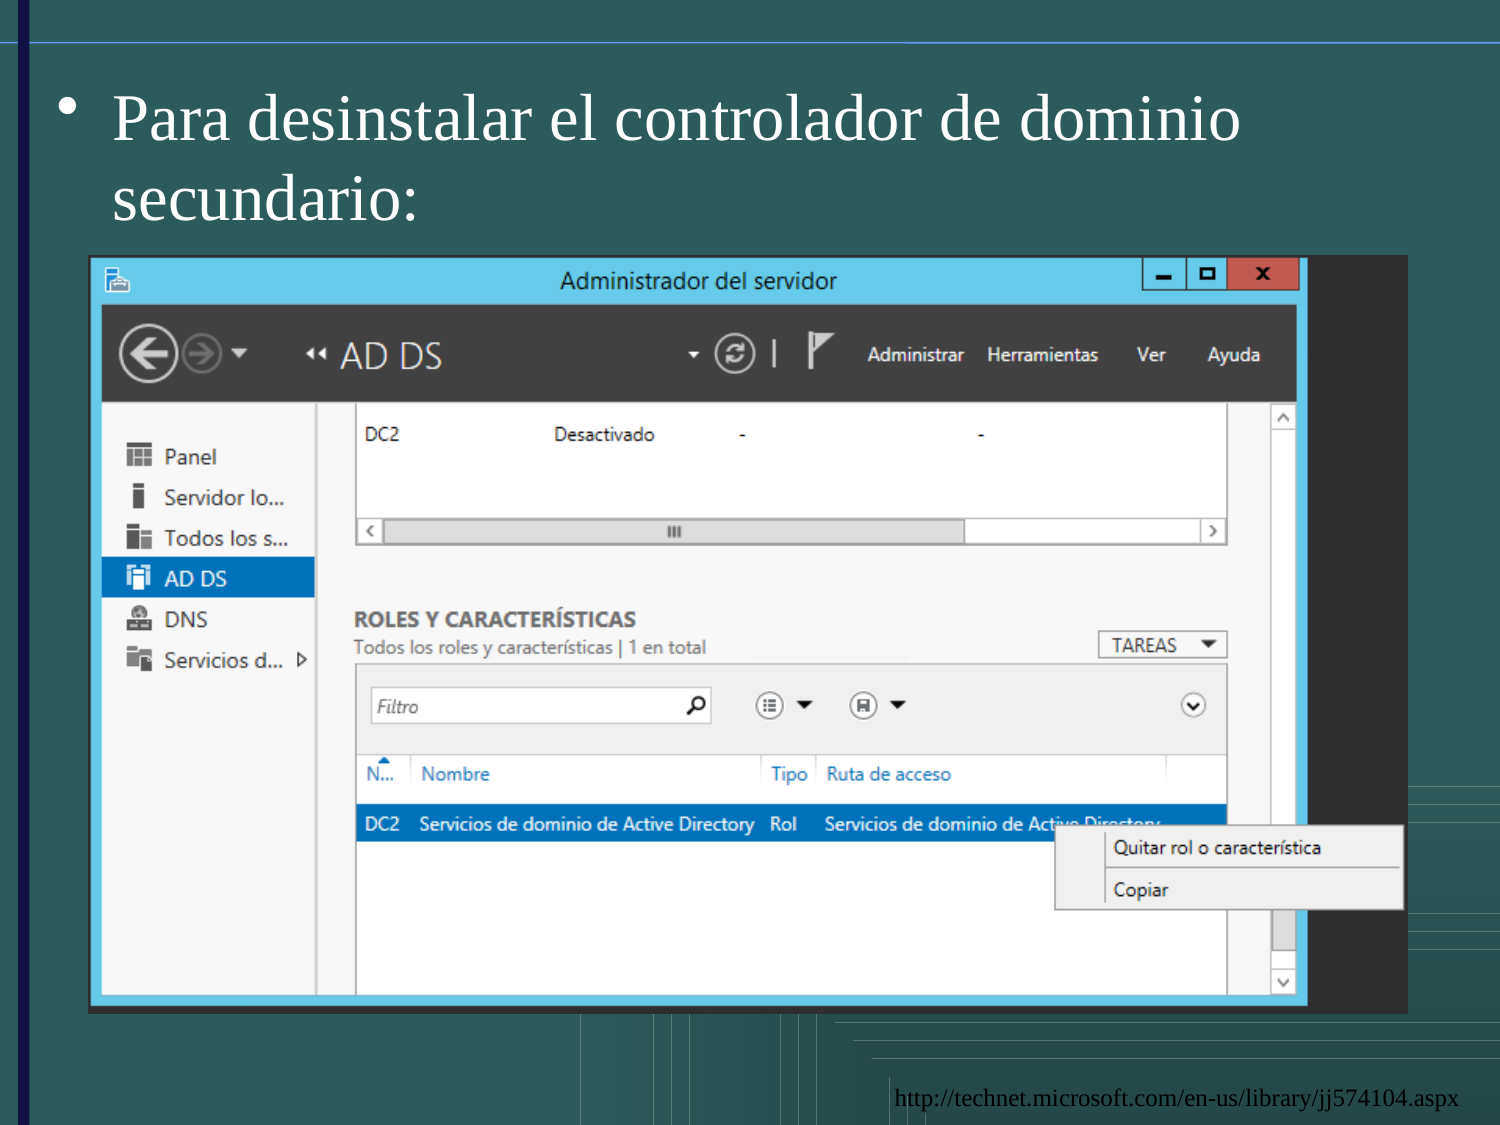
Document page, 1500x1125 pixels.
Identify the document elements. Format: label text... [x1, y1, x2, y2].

list Para desinstalar el controlador de dominio secundario: [40, 66, 1471, 268]
picture [88, 255, 1408, 1014]
text_box http://technet.microsoft.com/en-us/library/jj574104.aspx [879, 1074, 1500, 1120]
